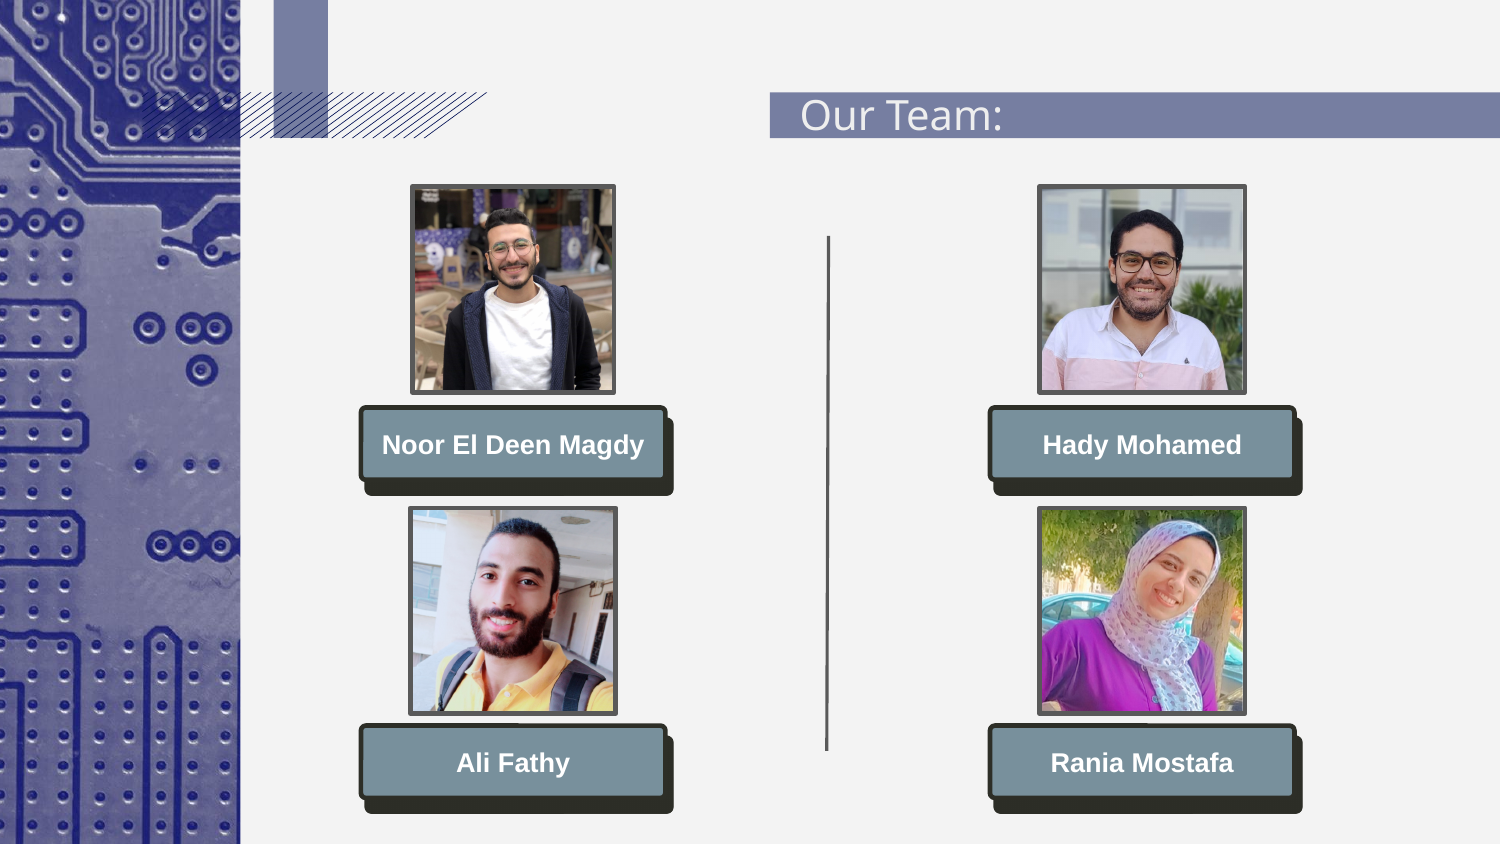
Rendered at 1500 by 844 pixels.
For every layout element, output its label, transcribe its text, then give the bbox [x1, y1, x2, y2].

text_box Noor El Deen Magdy [360, 407, 666, 480]
picture [0, 0, 241, 844]
text_box Rania Mostafa [989, 725, 1295, 798]
picture [412, 509, 614, 712]
text_box Ali Fathy [360, 725, 666, 798]
picture [414, 188, 612, 391]
title Our Team: [784, 90, 1500, 138]
picture [1041, 188, 1243, 391]
text_box Hady Mohamed [989, 407, 1295, 480]
picture [1041, 509, 1243, 712]
